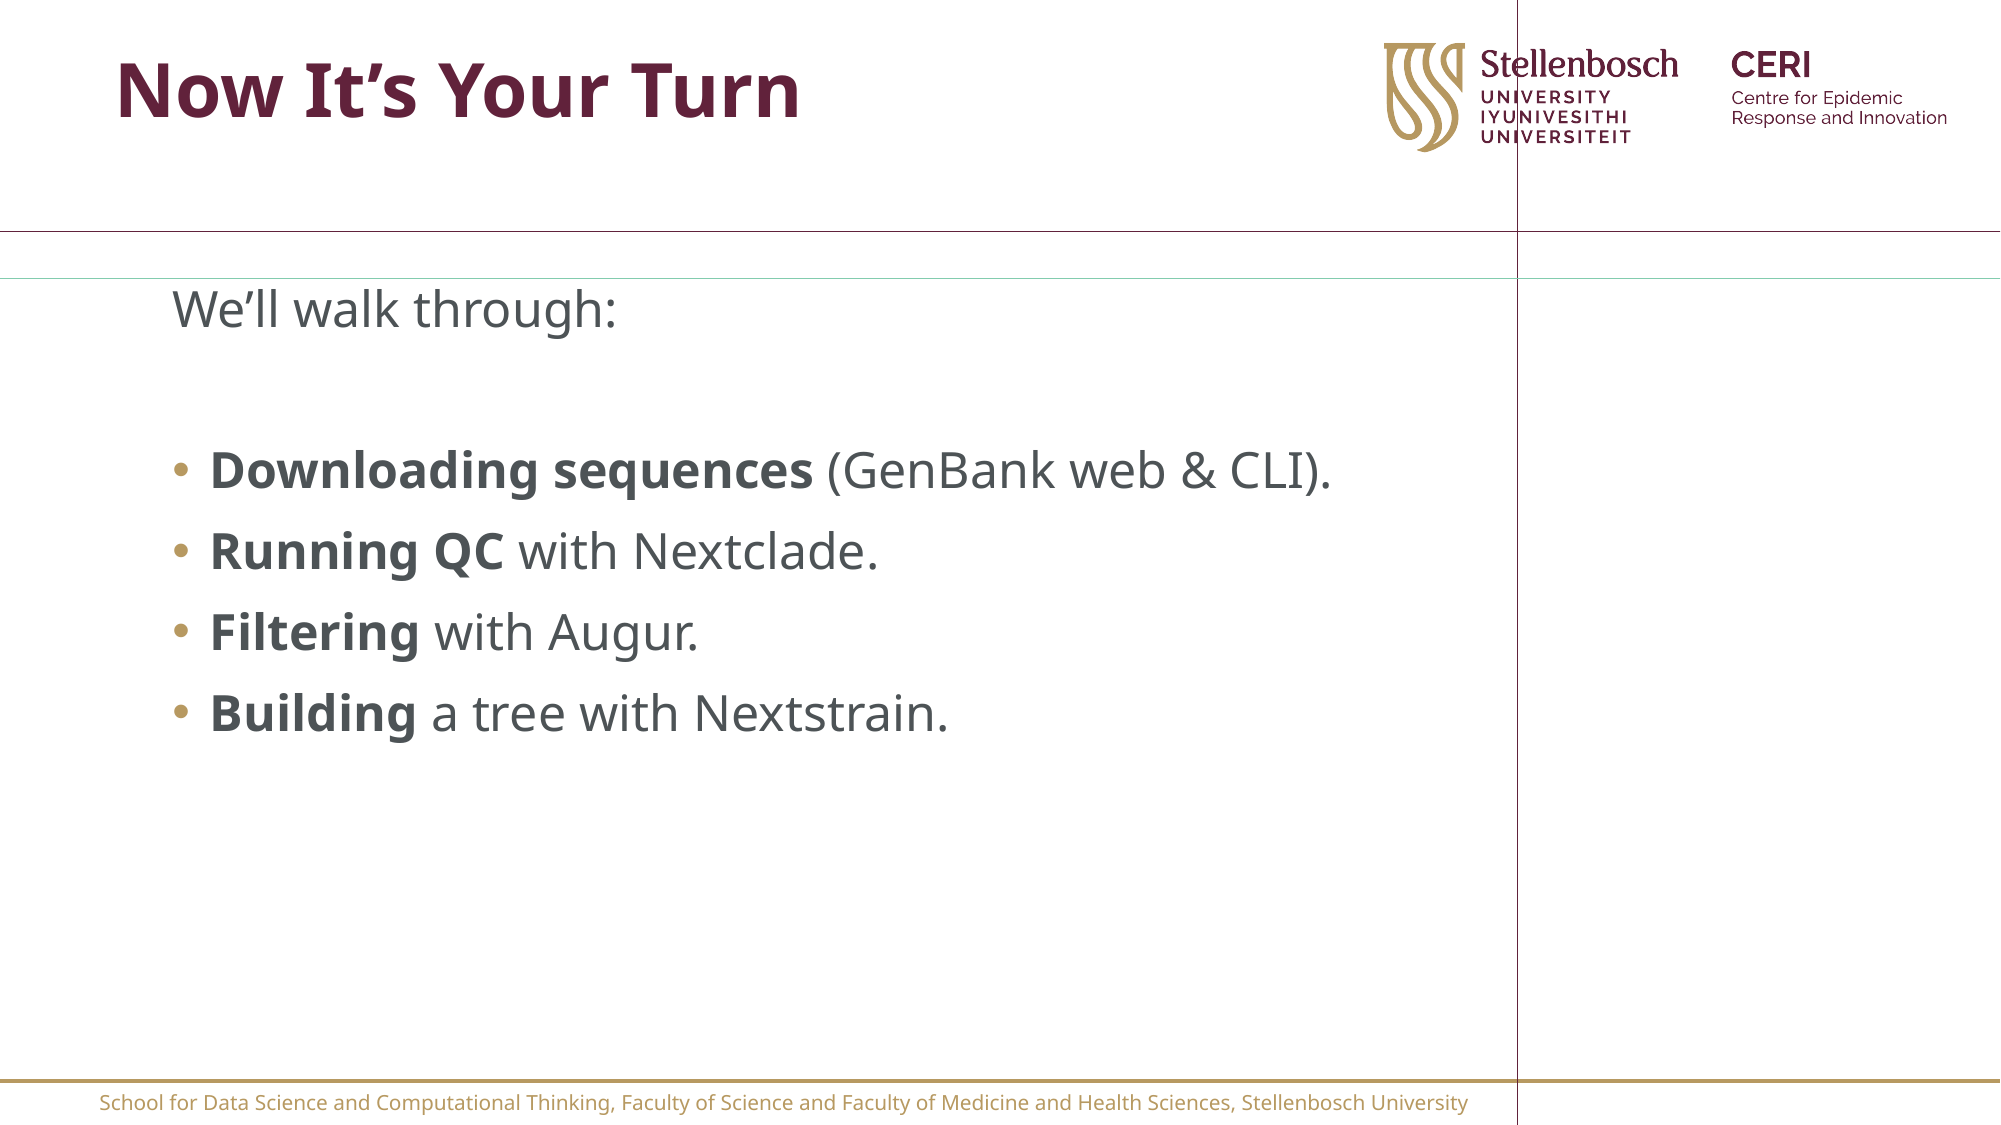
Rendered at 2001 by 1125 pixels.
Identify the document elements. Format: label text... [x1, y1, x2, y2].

list We’ll walk through: Downloading sequences (GenBank web & CLI). Running QC with Nextclade. Filtering with Augur. Building a tree with Nextstrain. [157, 269, 1677, 982]
picture [1339, 0, 2000, 202]
title Now It’s Your Turn [99, 45, 1900, 168]
